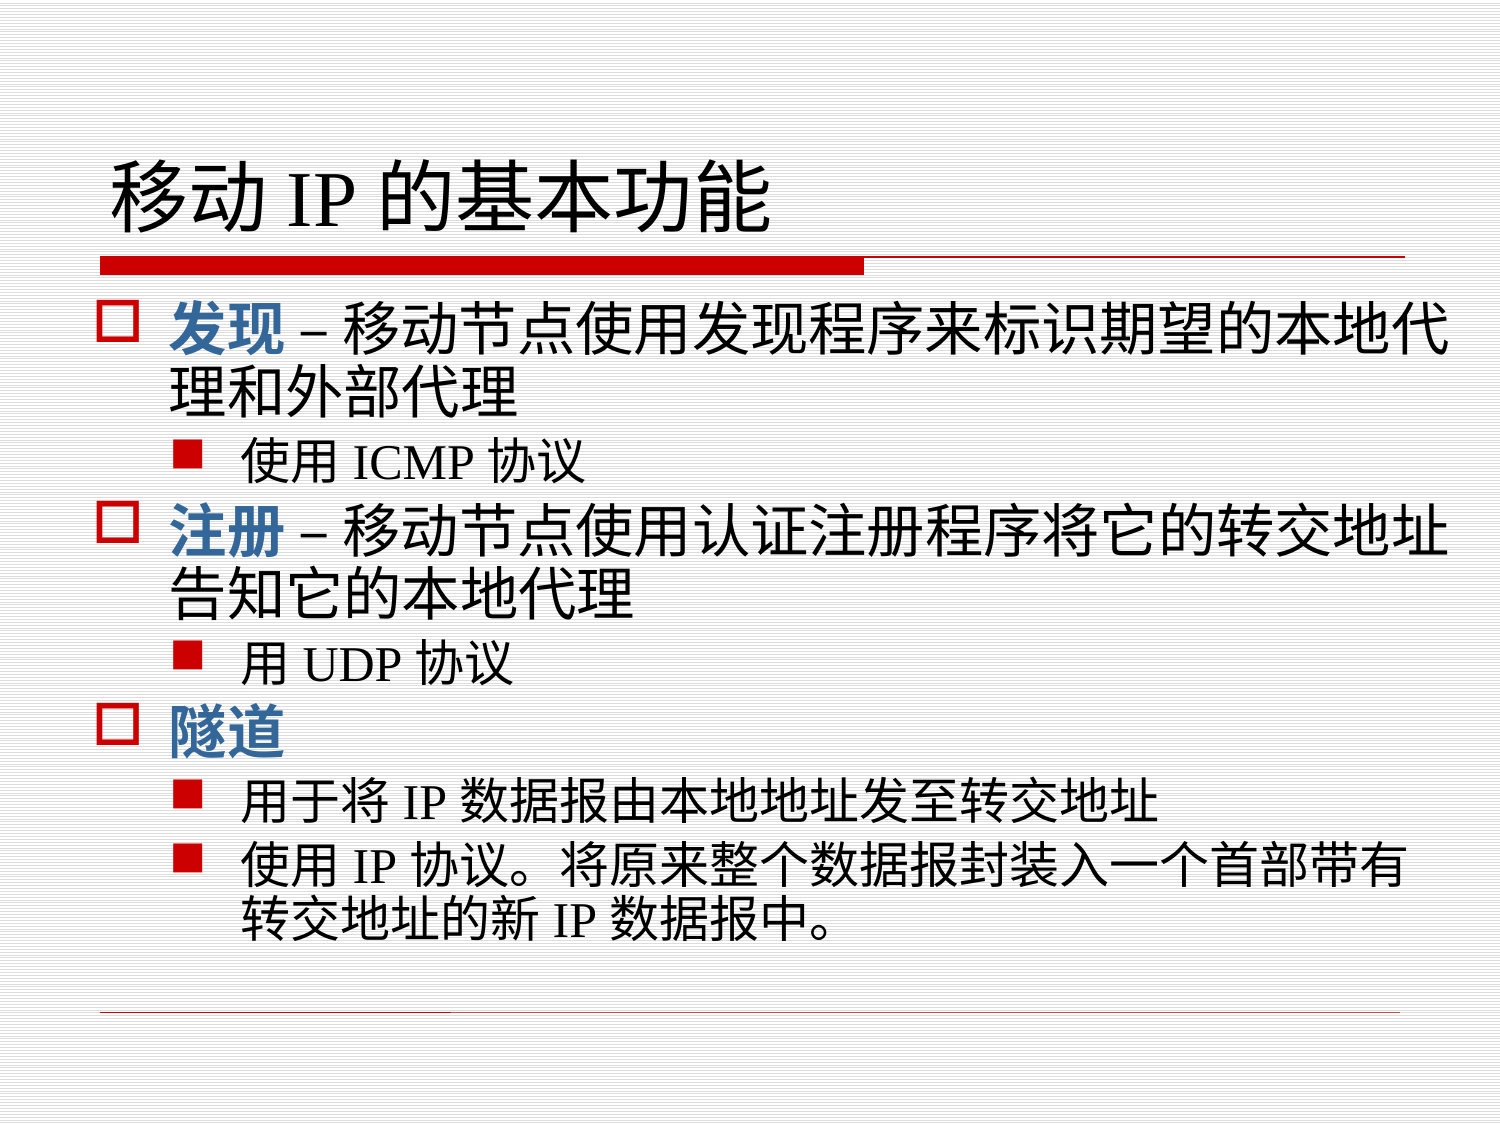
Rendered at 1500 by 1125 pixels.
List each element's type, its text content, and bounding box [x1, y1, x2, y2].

list 发现 – 移动节点使用发现程序来标识期望的本地代理和外部代理 使用ICMP协议 注册 – 移动节点使用认证注册程序将它的转交地址告知它的本地代理 用UDP协议 隧道 用于将IP数据报由本地地址发至转交地址 使用IP协议。将原来整个数据报封装入一个首部带有转交地址的新IP数据报中。 [76, 292, 1469, 1083]
title 移动IP的基本功能 [94, 50, 1407, 250]
